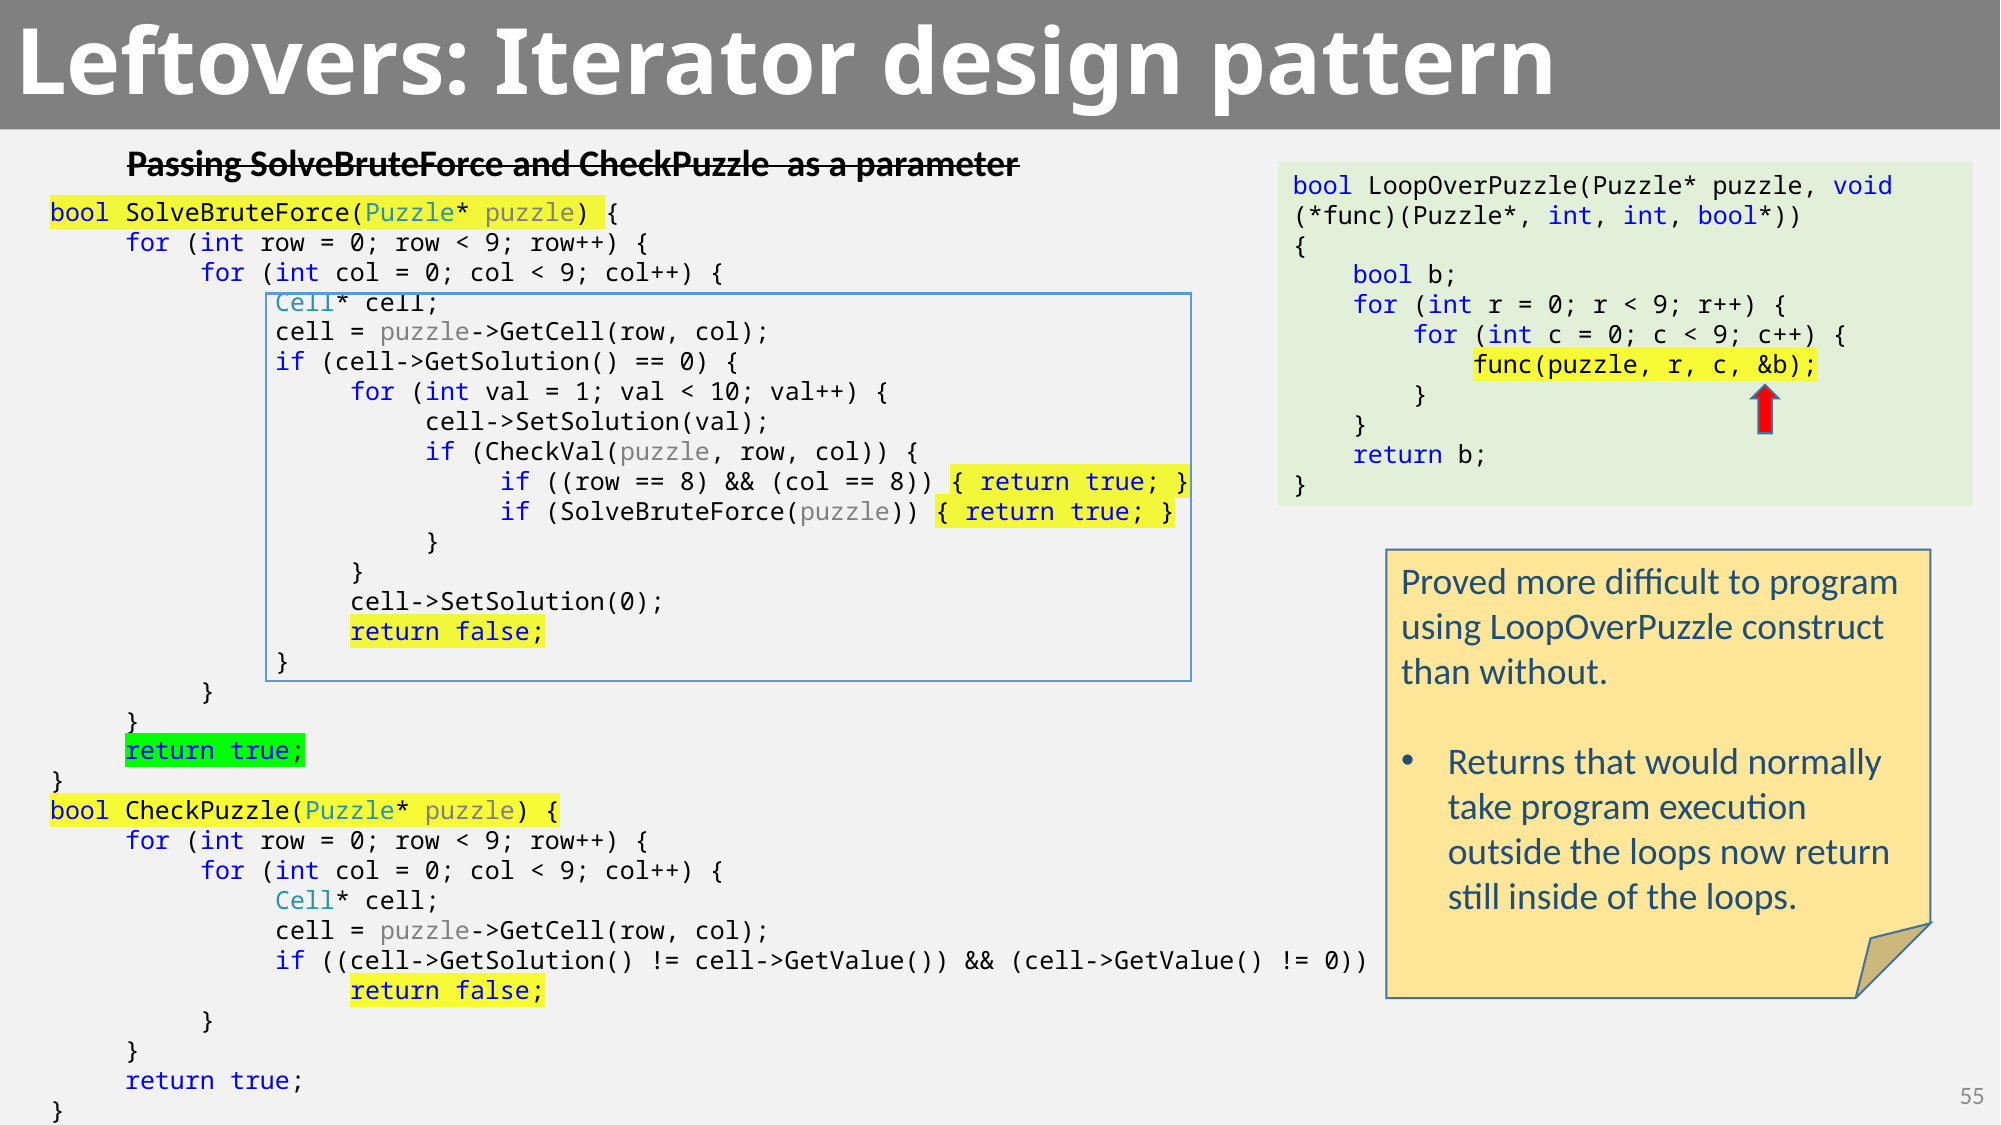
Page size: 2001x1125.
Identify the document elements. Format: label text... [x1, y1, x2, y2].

text_box [1749, 383, 1782, 435]
title Leftovers: Iterator design pattern [0, 0, 2000, 130]
text_box [265, 292, 1192, 682]
slide_number 55 [1550, 1065, 2000, 1125]
text_box Proved more difficult to program using LoopOverPuzzle construct than without. Returns that would normally take program execution outside the loops now return still inside of the loops. [1385, 548, 1934, 1000]
text_box bool LoopOverPuzzle(Puzzle* puzzle, void (*func)(Puzzle*, int, int, bool*)) { bool b; for (int r = 0; r < 9; r++) { for (int c = 0; c < 9; c++) { func(puzzle, r, c, &b); } } return b; } [1278, 161, 1973, 506]
text_box bool SolveBruteForce(Puzzle* puzzle) { for (int row = 0; row < 9; row++) { for (int col = 0; col < 9; col++) { Cell* cell; cell = puzzle->GetCell(row, col); if (cell->GetSolution() == 0) { for (int val = 1; val < 10; val++) { cell->SetSolution(val); if (CheckVal(puzzle, row, col)) { if ((row == 8) && (col == 8)) { return true; } if (SolveBruteForce(puzzle)) { return true; } } } cell->SetSolution(0); return false; } } } return true; } bool CheckPuzzle(Puzzle* puzzle) { for (int row = 0; row < 9; row++) { for (int col = 0; col < 9; col++) { Cell* cell; cell = puzzle->GetCell(row, col); if ((cell->GetSolution() != cell->GetValue()) && (cell->GetValue() != 0)) return false; } } return true; } [35, 188, 1444, 1125]
text_box Passing SolveBruteForce and CheckPuzzle as a parameter [68, 131, 1079, 192]
